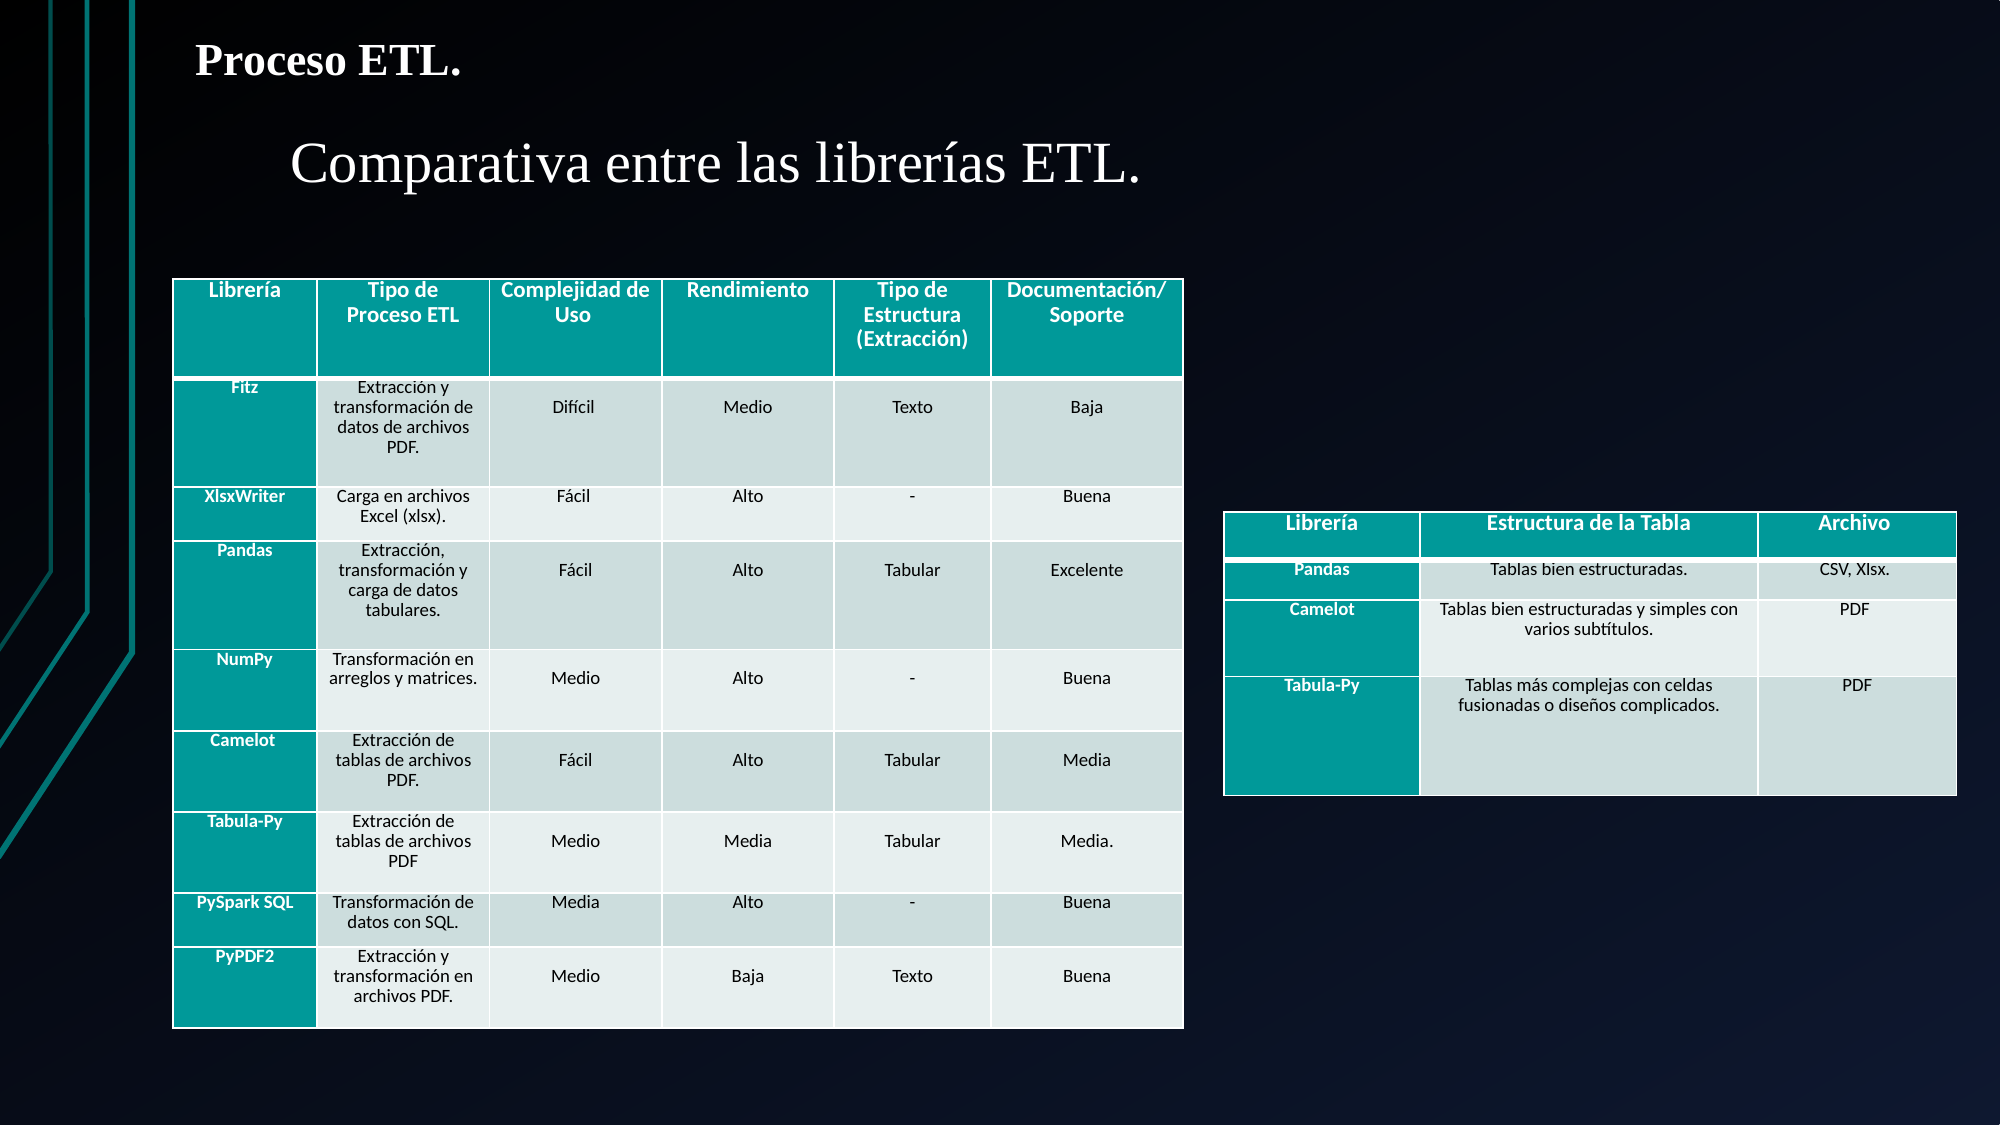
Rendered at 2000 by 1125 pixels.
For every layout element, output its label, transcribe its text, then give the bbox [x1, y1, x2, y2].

table_cell Alto [663, 894, 833, 946]
table_cell Fácil [490, 488, 661, 540]
table_cell Tabula-Py [174, 813, 316, 892]
table_cell NumPy [174, 650, 316, 730]
table_cell Alto [663, 650, 833, 730]
table_cell Buena [992, 488, 1182, 540]
table_cell Media [490, 894, 661, 946]
table_cell Pandas [1225, 563, 1419, 599]
table_cell Medio [490, 813, 661, 892]
table_cell Tabular [835, 813, 990, 892]
table_cell Difícil [490, 381, 661, 486]
table_cell Extracción de tablas de archivos PDF [318, 813, 489, 892]
table_cell PDF [1759, 601, 1956, 676]
table_cell XlsxWriter [174, 488, 316, 540]
table_cell PDF [1759, 677, 1956, 795]
table_cell Pandas [174, 542, 316, 649]
table_cell Transformación de datos con SQL. [318, 894, 489, 946]
table_cell Camelot [174, 732, 316, 811]
table_cell Alto [663, 732, 833, 811]
table_cell PyPDF2 [174, 948, 316, 1027]
table_header Librería [174, 280, 316, 376]
table_cell Tablas más complejas con celdas fusionadas o diseños complicados. [1421, 677, 1757, 795]
table_header Librería [1225, 513, 1419, 557]
table_header Estructura de la Tabla [1421, 513, 1757, 557]
table_cell Fácil [490, 732, 661, 811]
table_cell Buena [992, 894, 1182, 946]
table_header Complejidad de Uso [490, 280, 661, 376]
table_cell Medio [663, 381, 833, 486]
table_cell Fitz [174, 381, 316, 486]
table_cell PySpark SQL [174, 894, 316, 946]
table_cell Tabula-Py [1225, 677, 1419, 795]
table_cell Baja [992, 381, 1182, 486]
table_cell Carga en archivos Excel (xlsx). [318, 488, 489, 540]
table_header Documentación/Soporte [992, 280, 1182, 376]
table_cell Transformación en arreglos y matrices. [318, 650, 489, 730]
table_cell Fácil [490, 542, 661, 649]
table_header Rendimiento [663, 280, 833, 376]
table_cell Extracción, transformación y carga de datos tabulares. [318, 542, 489, 649]
table_cell - [835, 650, 990, 730]
table_cell Extracción y transformación en archivos PDF. [318, 948, 489, 1027]
list Comparativa entre las librerías ETL. [220, 122, 1815, 252]
table_cell Tablas bien estructuradas. [1421, 563, 1757, 599]
table_cell Media [992, 732, 1182, 811]
table_cell Alto [663, 488, 833, 540]
table_cell Camelot [1225, 601, 1419, 676]
table_cell Extracción de tablas de archivos PDF. [318, 732, 489, 811]
table_cell Texto [835, 381, 990, 486]
table_cell Buena [992, 650, 1182, 730]
title Proceso ETL. [175, 0, 707, 96]
table_cell Extracción y transformación de datos de archivos PDF. [318, 381, 489, 486]
table_header Archivo [1759, 513, 1956, 557]
table_cell Tabular [835, 732, 990, 811]
table_cell Medio [490, 948, 661, 1027]
table_cell Baja [663, 948, 833, 1027]
table_header Tipo de Estructura (Extracción) [835, 280, 990, 376]
table_cell - [835, 488, 990, 540]
table_cell Tabular [835, 542, 990, 649]
table_header Tipo de Proceso ETL [318, 280, 489, 376]
table_cell Media [663, 813, 833, 892]
table_cell Medio [490, 650, 661, 730]
table_cell Tablas bien estructuradas y simples con varios subtítulos. [1421, 601, 1757, 676]
table_cell CSV, Xlsx. [1759, 563, 1956, 599]
table_cell Texto [835, 948, 990, 1027]
table_cell - [835, 894, 990, 946]
table_cell Buena [992, 948, 1182, 1027]
table_cell Excelente [992, 542, 1182, 649]
table_cell Media. [992, 813, 1182, 892]
table_cell Alto [663, 542, 833, 649]
